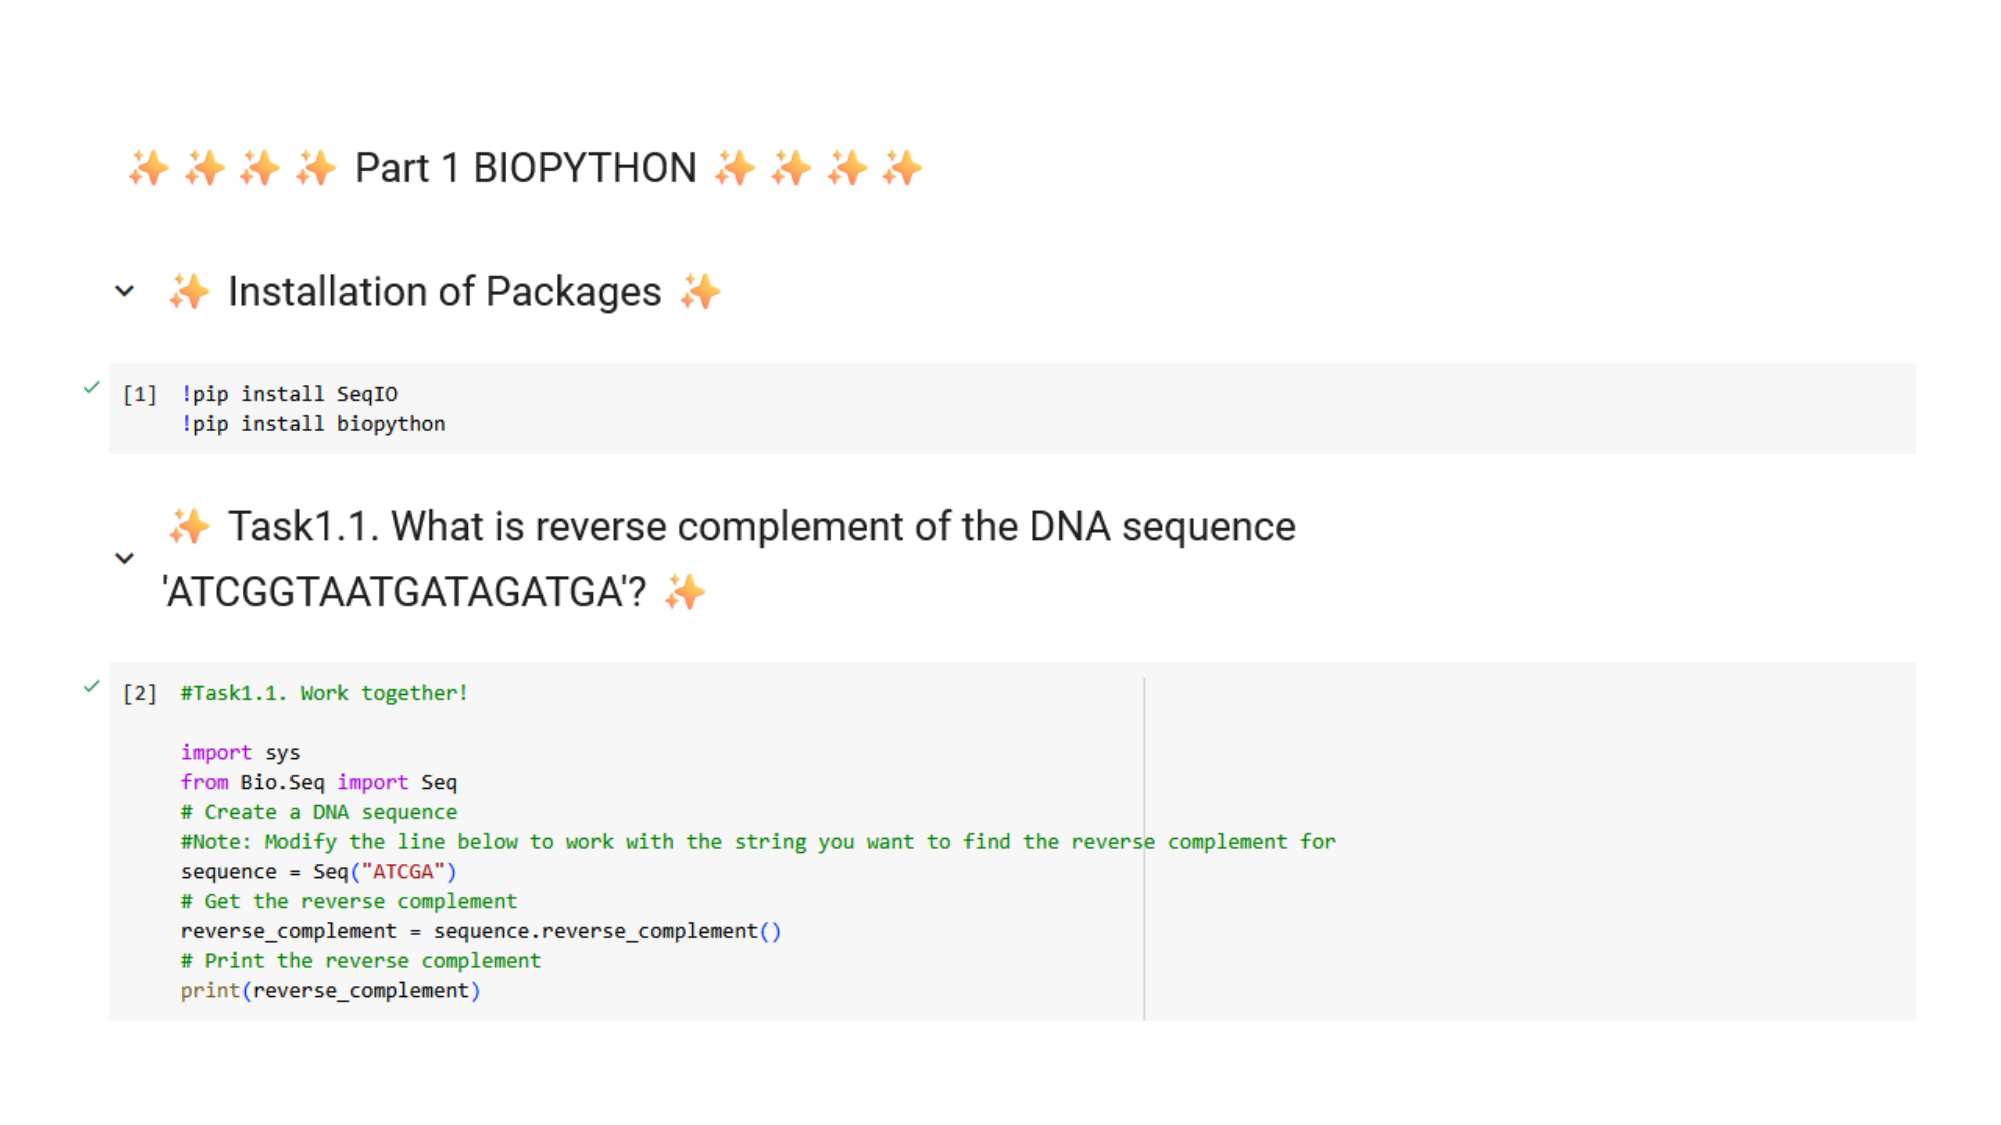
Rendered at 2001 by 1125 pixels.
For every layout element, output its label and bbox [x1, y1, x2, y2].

picture [84, 82, 1916, 1043]
